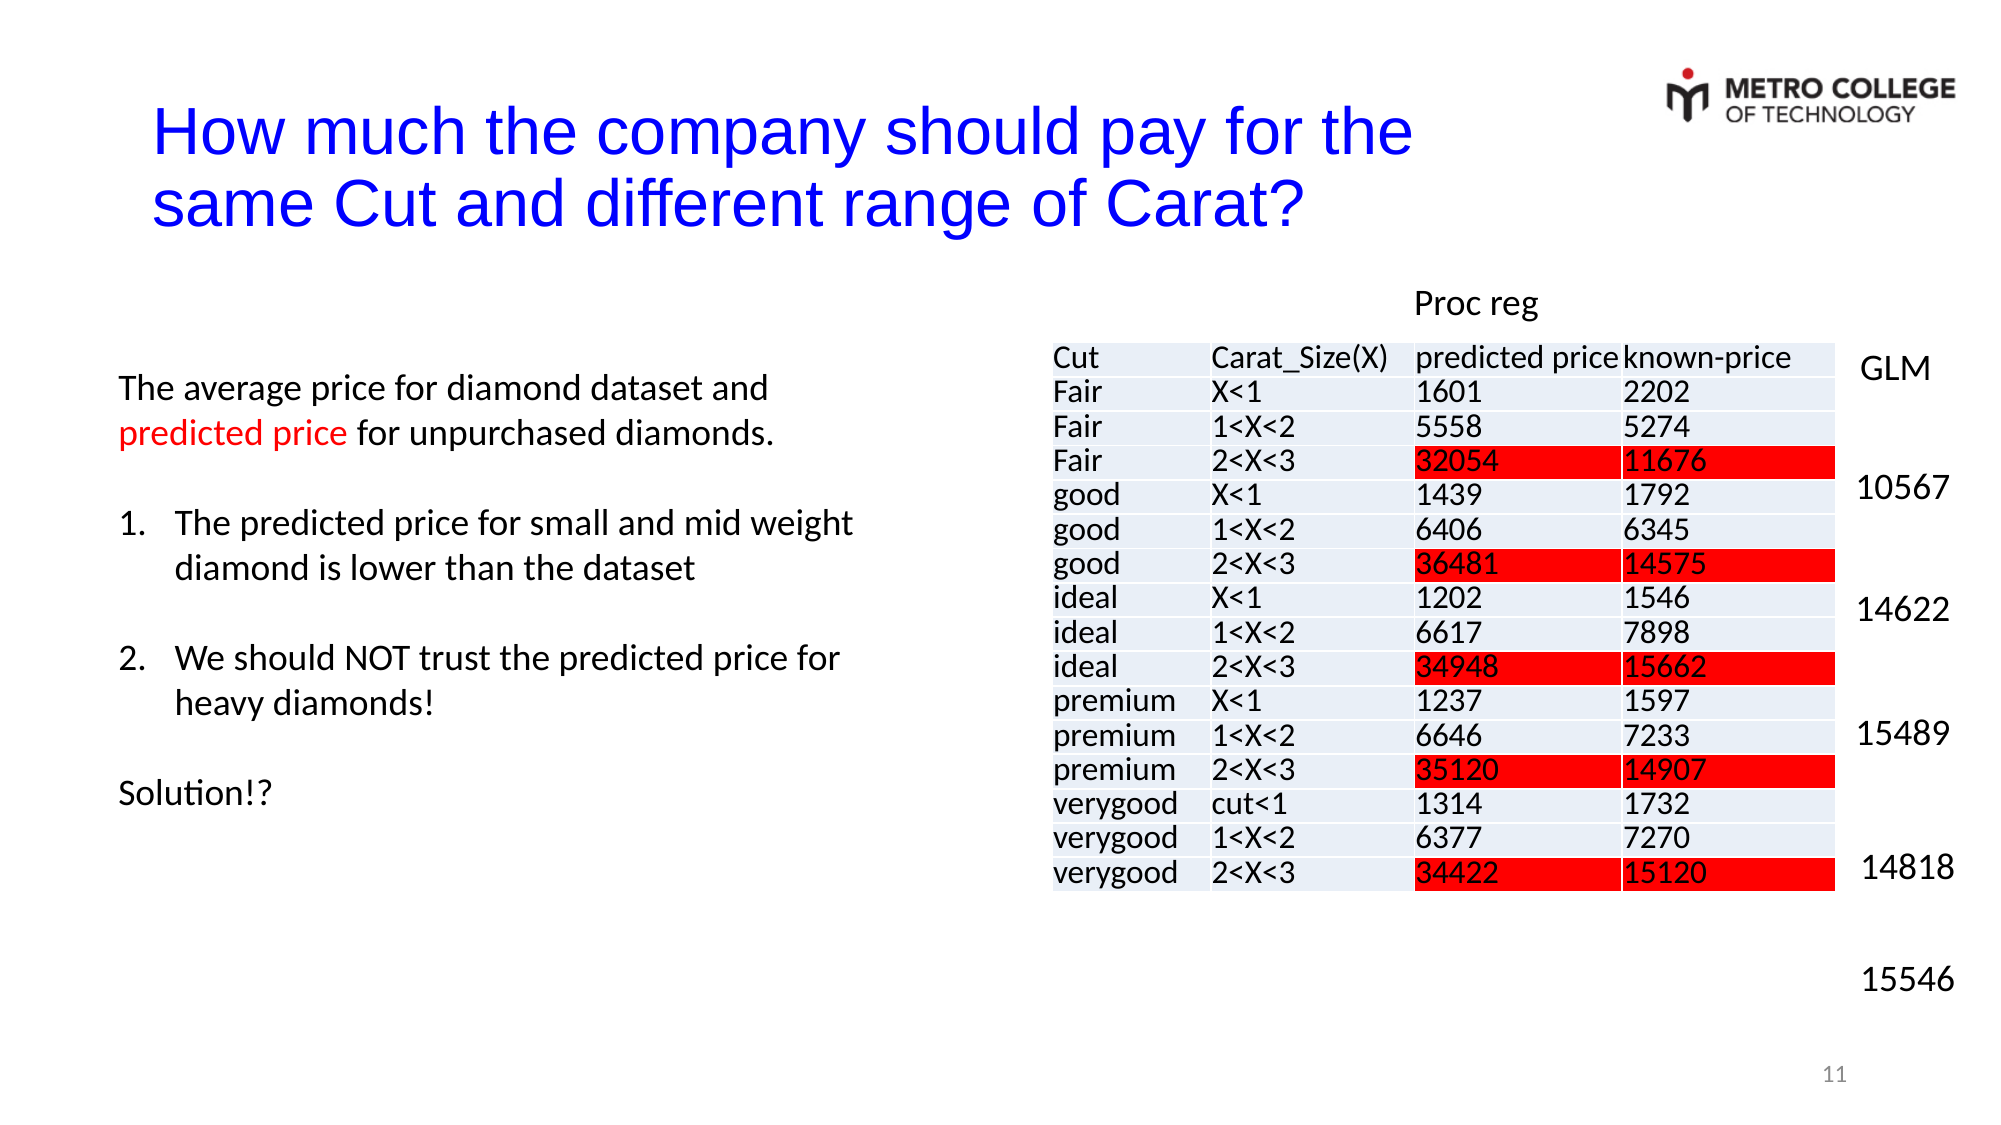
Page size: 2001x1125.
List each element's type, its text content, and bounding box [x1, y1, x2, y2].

table_cell 32054 [1415, 446, 1621, 479]
table_cell X<1 [1212, 687, 1414, 719]
table_cell 2<X<3 [1212, 755, 1414, 788]
table_cell cut<1 [1212, 790, 1414, 822]
table_cell 15662 [1623, 652, 1835, 685]
table_cell ideal [1053, 618, 1210, 650]
table_cell good [1053, 515, 1210, 548]
table_cell 7233 [1623, 721, 1835, 753]
table_cell 35120 [1415, 755, 1621, 788]
table_cell 1<X<2 [1212, 824, 1414, 856]
table_cell 1546 [1623, 584, 1835, 616]
table_cell premium [1053, 687, 1210, 719]
table_header Cut [1053, 343, 1210, 376]
table_cell 6646 [1415, 721, 1621, 753]
table_cell premium [1053, 755, 1210, 788]
table_cell 6377 [1415, 824, 1621, 856]
table_cell 6617 [1415, 618, 1621, 650]
table_cell 1314 [1415, 790, 1621, 822]
table_cell 1237 [1415, 687, 1621, 719]
table_cell 1202 [1415, 584, 1621, 616]
text_box Proc reg [1399, 270, 1695, 331]
table_cell premium [1053, 721, 1210, 753]
table_cell ideal [1053, 652, 1210, 685]
picture [1624, 4, 1996, 185]
table_cell X<1 [1212, 378, 1414, 410]
table_cell 2<X<3 [1212, 858, 1414, 891]
table_cell 1<X<2 [1212, 721, 1414, 753]
title How much the company should pay for the same Cut and different range of Carat? [137, 59, 1593, 278]
table_cell 1601 [1415, 378, 1621, 410]
table_cell Fair [1053, 412, 1210, 445]
table_cell 6406 [1415, 515, 1621, 548]
table_cell 6345 [1623, 515, 1835, 548]
text_box 14622 [1840, 576, 1996, 637]
table_cell 2<X<3 [1212, 549, 1414, 582]
table_cell Fair [1053, 378, 1210, 410]
table_cell 1597 [1623, 687, 1835, 719]
table_cell 15120 [1623, 858, 1835, 891]
table_header known-price [1623, 343, 1835, 376]
table_cell 5274 [1623, 412, 1835, 445]
table_cell 1<X<2 [1212, 412, 1414, 445]
table_cell 34948 [1415, 652, 1621, 685]
table_cell 1<X<2 [1212, 618, 1414, 650]
table_cell ideal [1053, 584, 1210, 616]
table_cell 2<X<3 [1212, 446, 1414, 479]
table_cell 11676 [1623, 446, 1835, 479]
text_box The average price for diamond dataset and predicted price for unpurchased diamonds. The predicted price for small and mid weight diamond is lower than the dataset We should NOT trust the predicted price for heavy diamonds! Solution!? [103, 355, 930, 1001]
text_box 15489 [1840, 700, 1996, 760]
table_cell 1<X<2 [1212, 515, 1414, 548]
text_box 15546 [1845, 946, 2000, 1006]
table_cell 34422 [1415, 858, 1621, 891]
text_box 10567 [1840, 454, 1996, 515]
table_cell 14907 [1623, 755, 1835, 788]
table_cell Fair [1053, 446, 1210, 479]
table_cell 1732 [1623, 790, 1835, 822]
text_box GLM [1845, 335, 2000, 395]
table_cell 14575 [1623, 549, 1835, 582]
table_cell good [1053, 549, 1210, 582]
table_cell verygood [1053, 824, 1210, 856]
table_header predicted price [1415, 343, 1621, 376]
slide_number 11 [1412, 1042, 1863, 1103]
table_cell 1792 [1623, 481, 1835, 513]
table_header Carat_Size(X) [1212, 343, 1414, 376]
table_cell X<1 [1212, 481, 1414, 513]
table_cell 7270 [1623, 824, 1835, 856]
table_cell verygood [1053, 858, 1210, 891]
table_cell 7898 [1623, 618, 1835, 650]
table_cell 2<X<3 [1212, 652, 1414, 685]
table_cell 5558 [1415, 412, 1621, 445]
table_cell 2202 [1623, 378, 1835, 410]
table_cell good [1053, 481, 1210, 513]
table_cell verygood [1053, 790, 1210, 822]
table_cell 36481 [1415, 549, 1621, 582]
text_box 14818 [1845, 835, 2000, 895]
table_cell 1439 [1415, 481, 1621, 513]
table_cell X<1 [1212, 584, 1414, 616]
